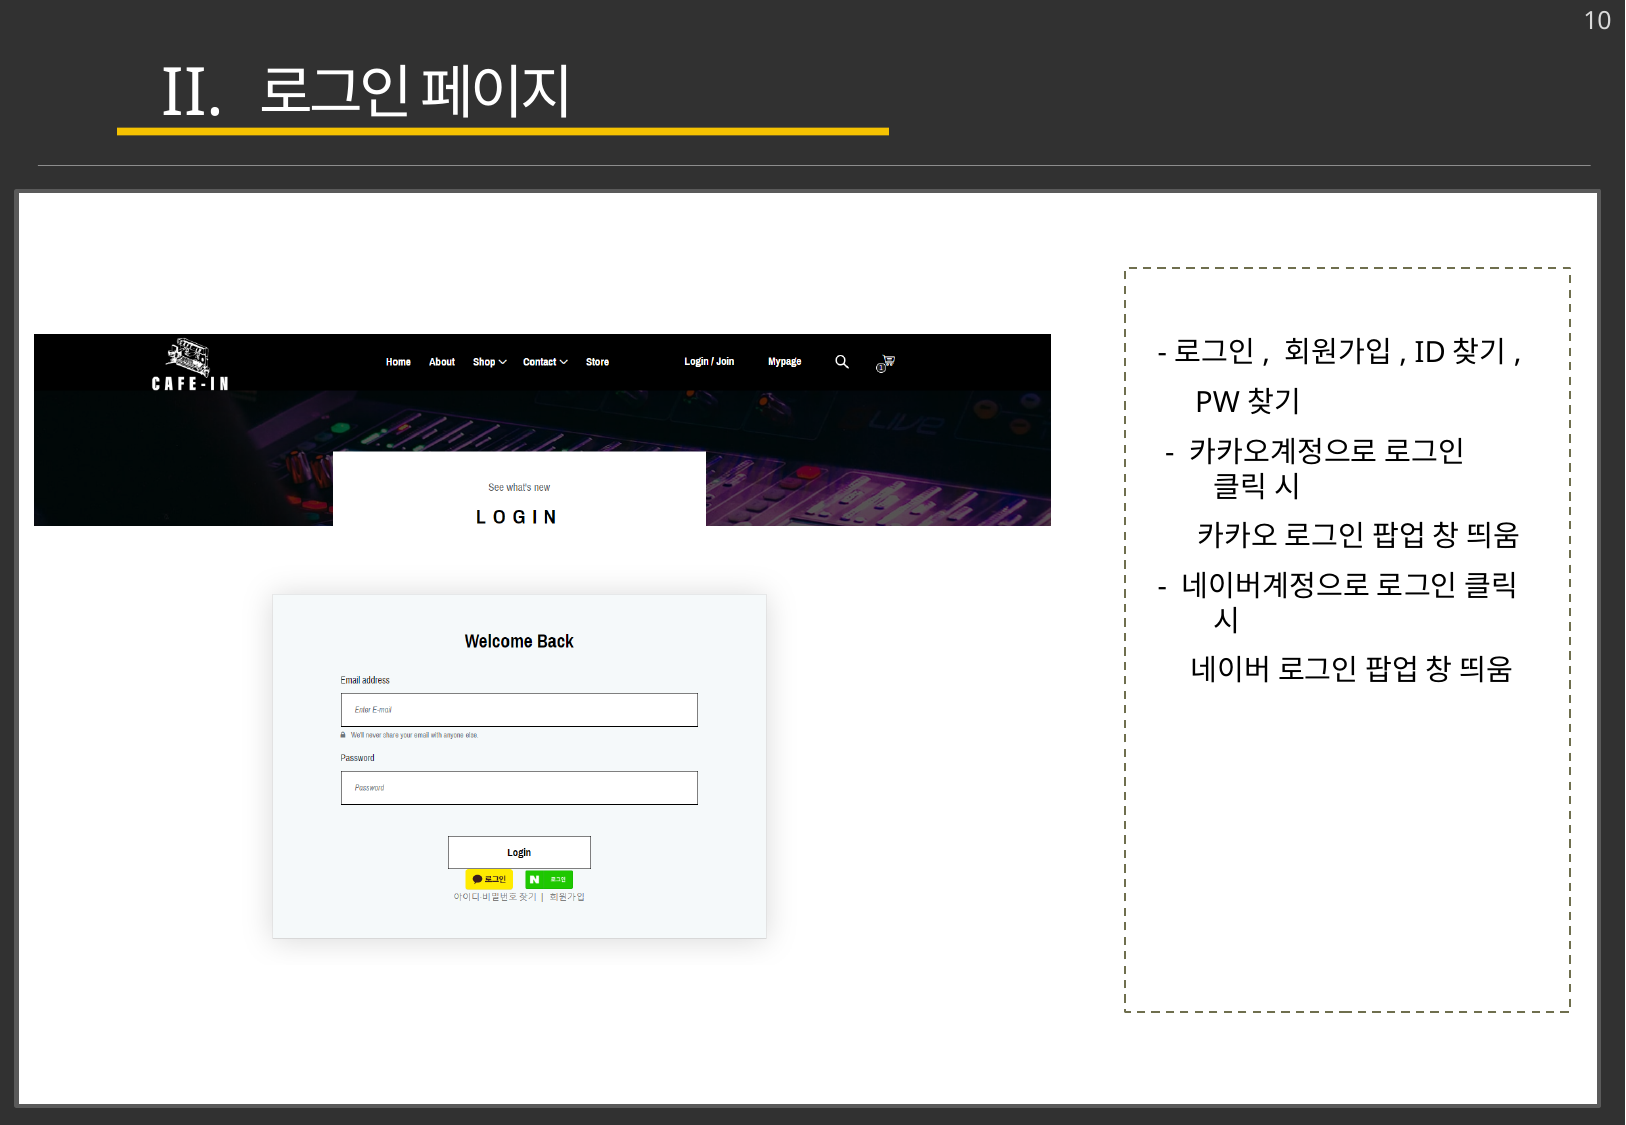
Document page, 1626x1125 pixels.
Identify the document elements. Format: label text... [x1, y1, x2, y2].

slide_number 9 [1209, 0, 1625, 52]
text_box 로그인 페이지 [244, 48, 590, 133]
text_box [146, 41, 288, 137]
text_box [14, 189, 1601, 1108]
picture [34, 334, 1051, 965]
text_box [1123, 266, 1572, 1014]
text_box [115, 125, 891, 138]
